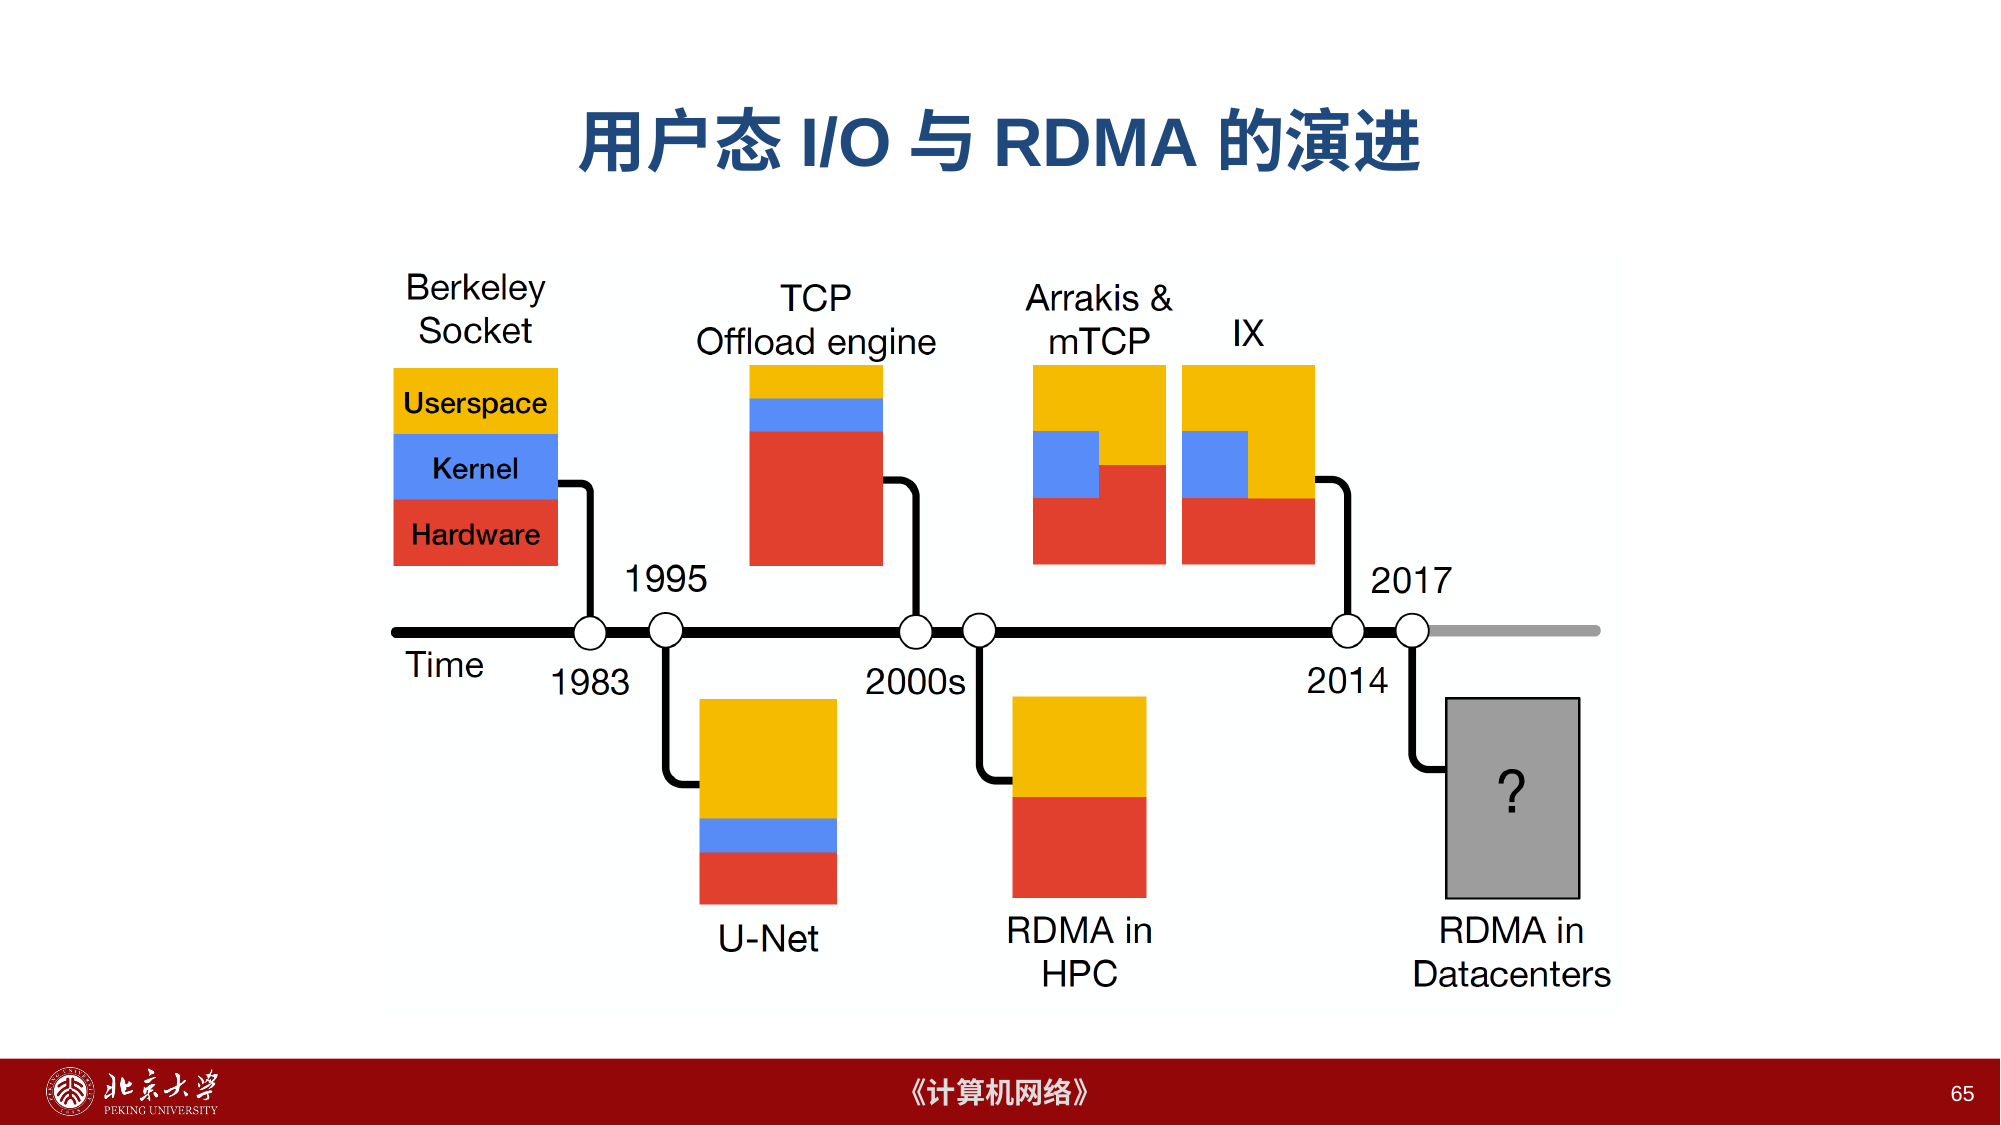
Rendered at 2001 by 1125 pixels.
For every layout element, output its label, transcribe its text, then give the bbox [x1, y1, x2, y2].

title 用户态I/O与RDMA的演进 [99, 45, 1900, 233]
slide_number 65 [1522, 1072, 1990, 1125]
picture [46, 1067, 218, 1116]
picture [376, 249, 1624, 1015]
